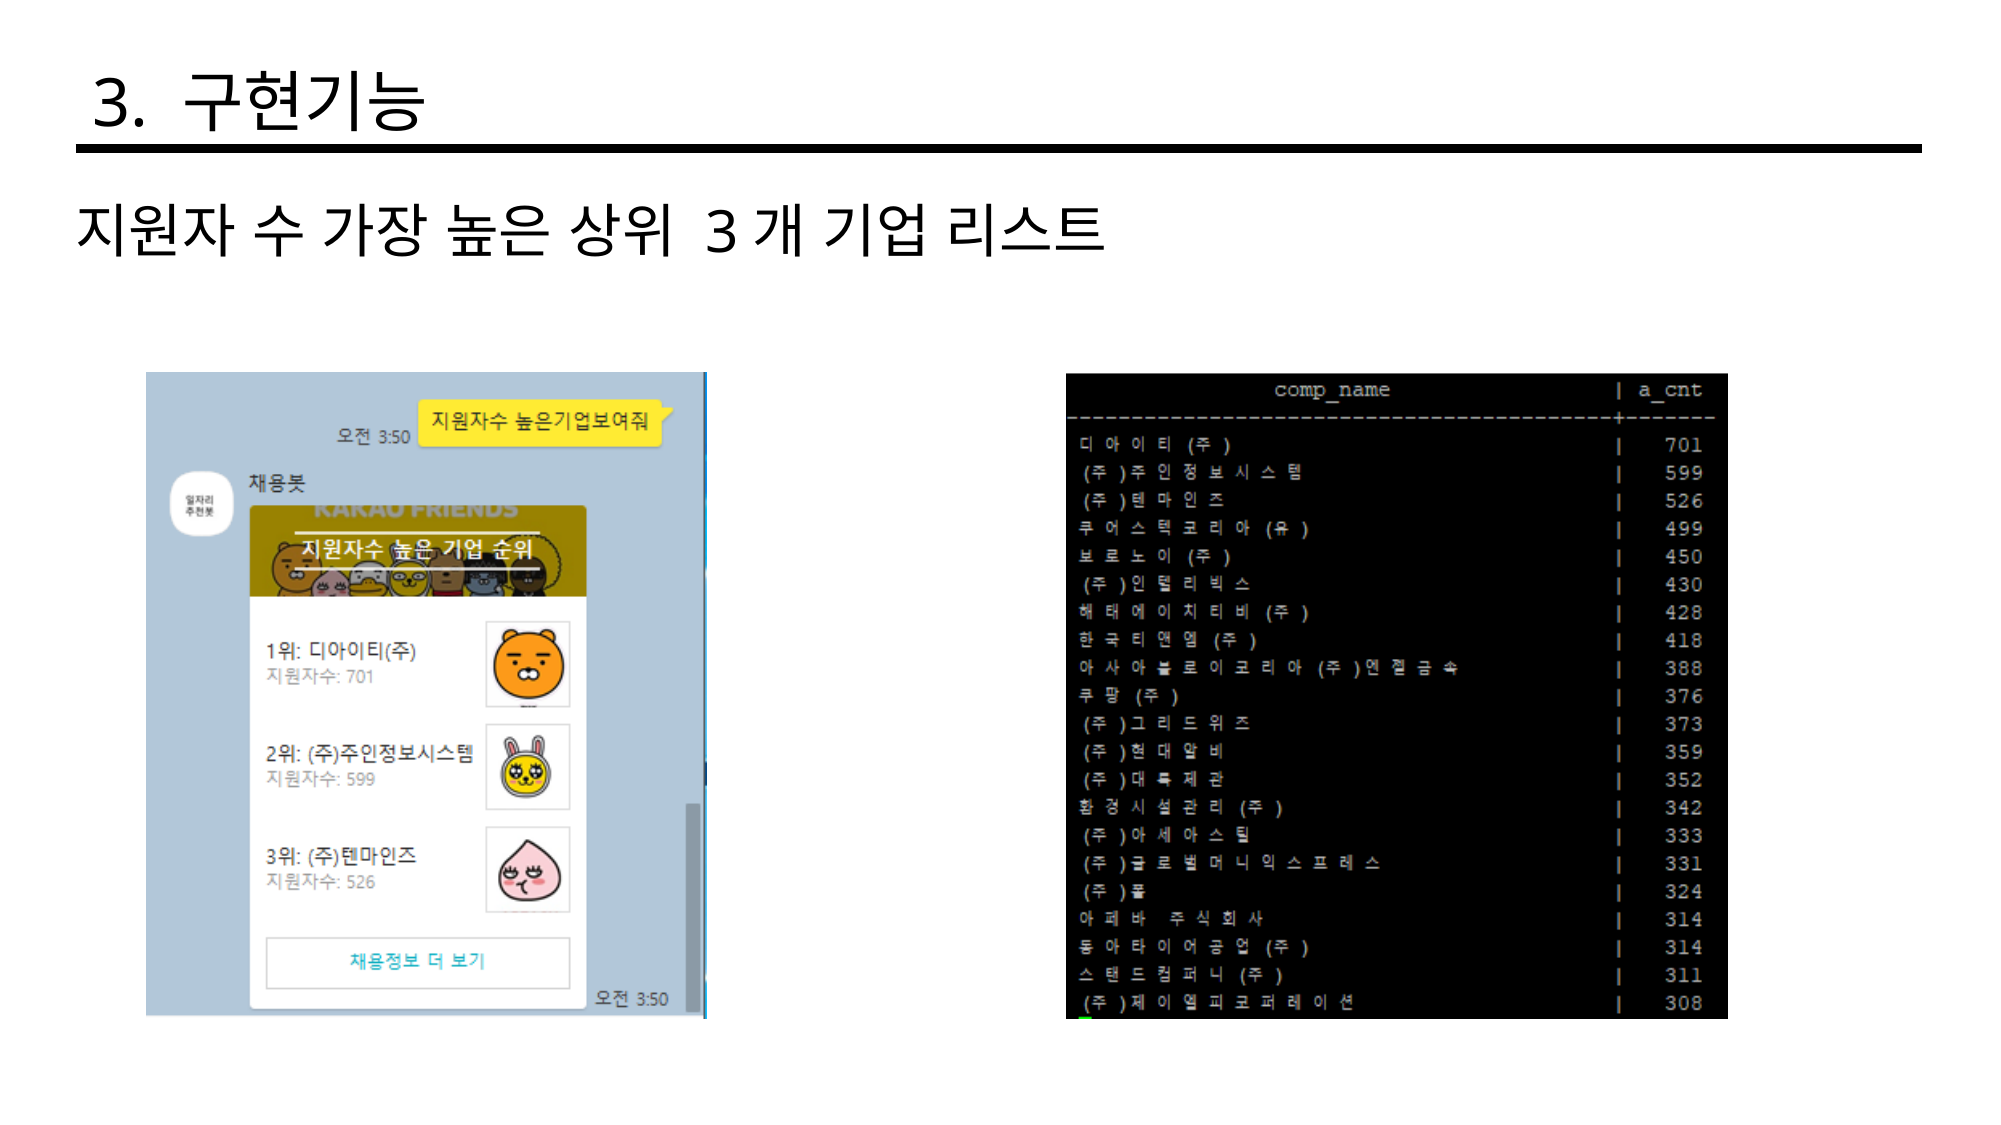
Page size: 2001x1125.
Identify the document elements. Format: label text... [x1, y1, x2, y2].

picture [146, 372, 707, 1019]
text_box 3. 구현기능 [77, 52, 775, 148]
text_box 지원자 수 가장 높은 상위 3개 기업 리스트 [60, 187, 1188, 272]
picture [1066, 372, 1728, 1019]
